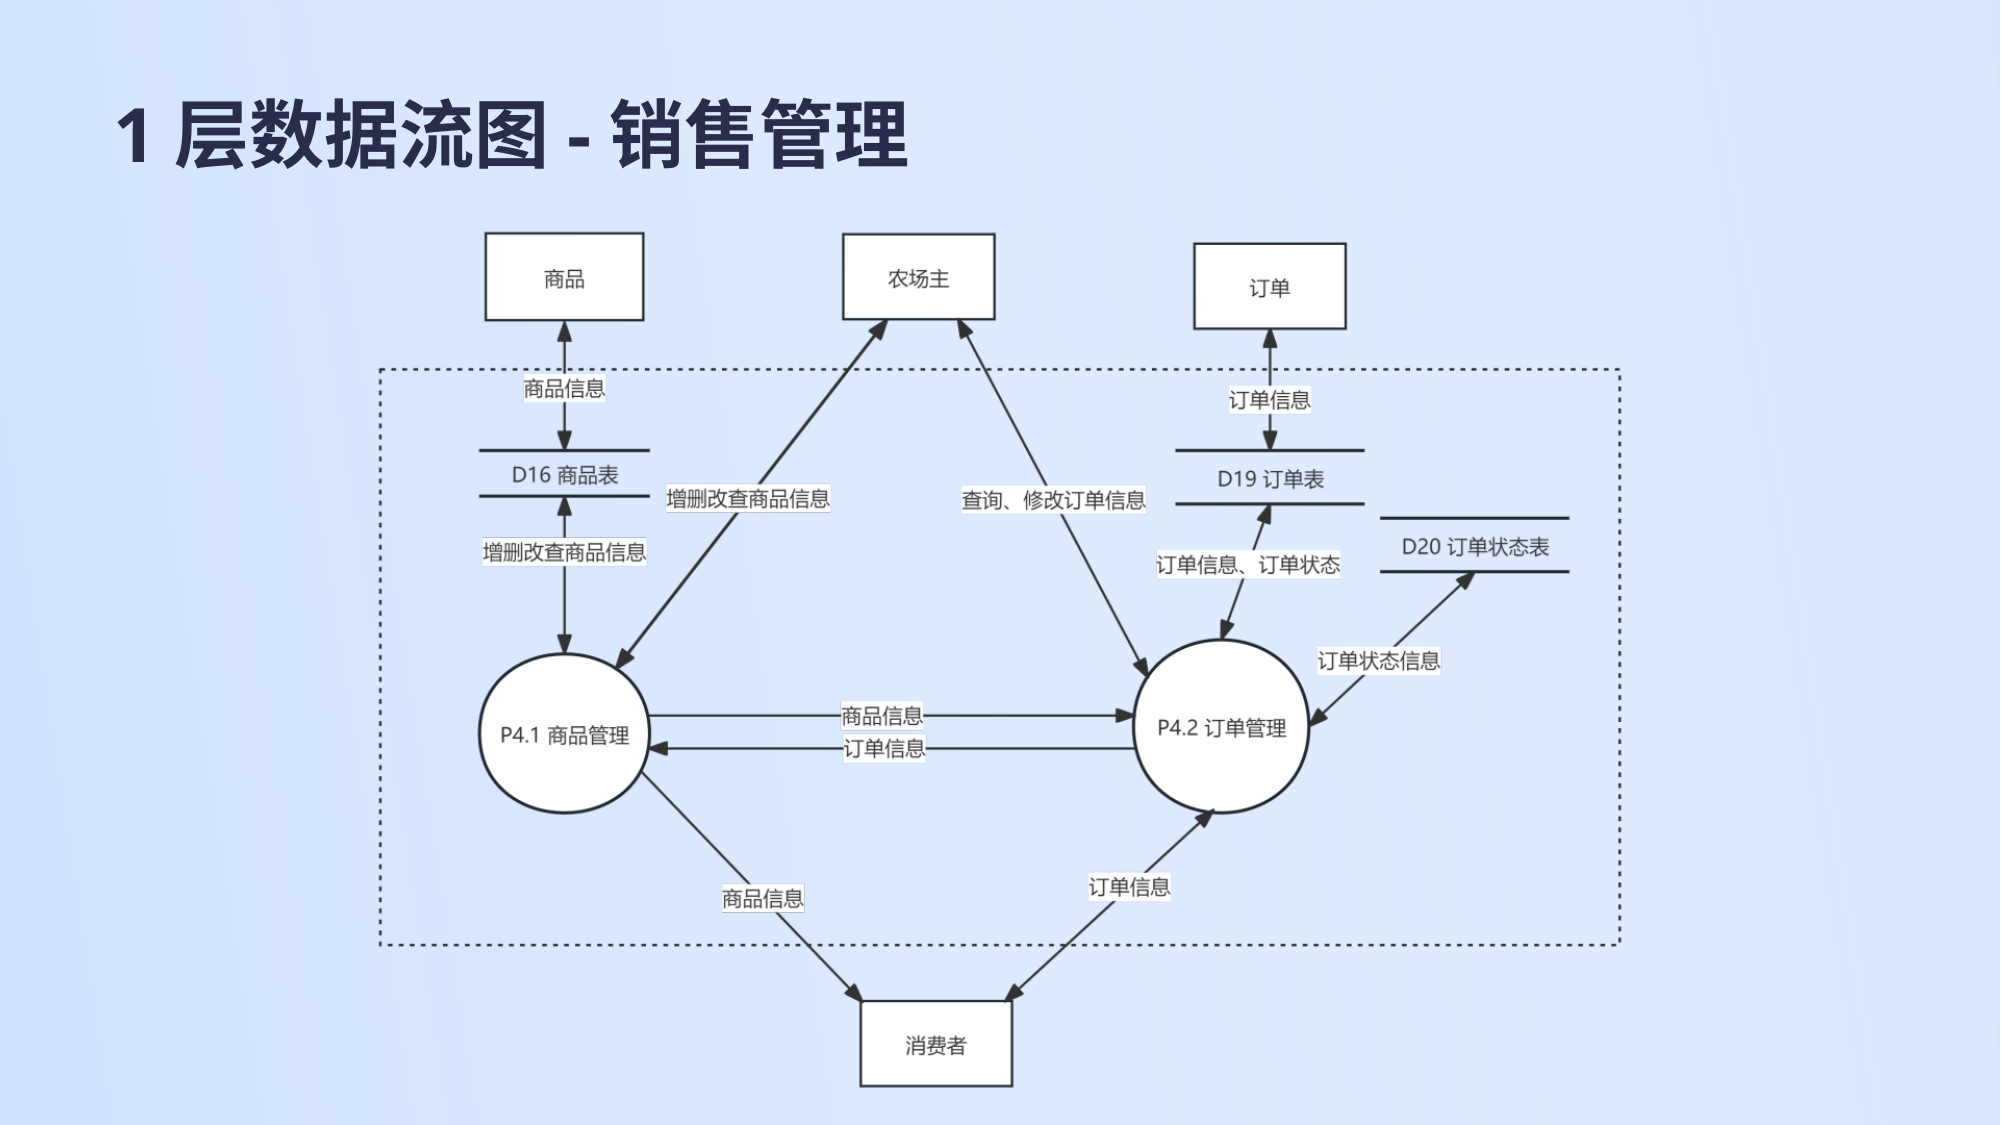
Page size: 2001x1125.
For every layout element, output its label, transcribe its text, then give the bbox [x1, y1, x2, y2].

title 1层数据流图-销售管理 [113, 59, 1886, 178]
picture [341, 194, 1659, 1125]
